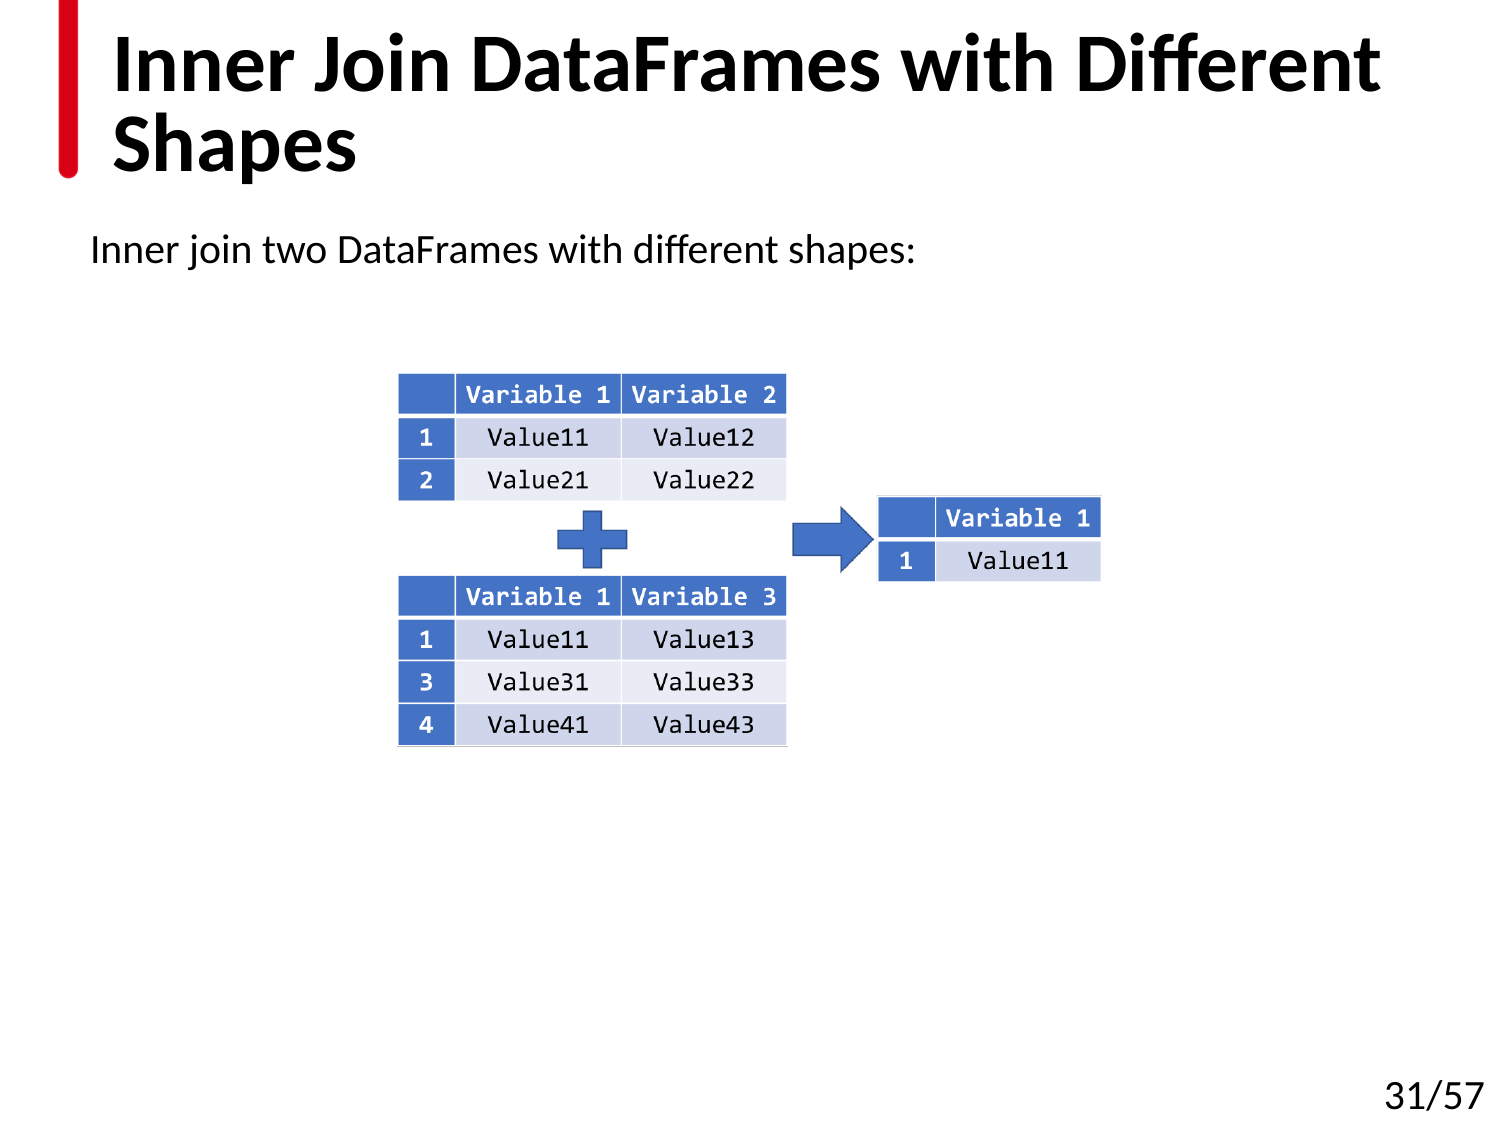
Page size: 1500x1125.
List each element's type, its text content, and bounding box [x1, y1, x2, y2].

title Inner Join DataFrames with Different Shapes [97, 0, 1500, 215]
picture [57, 0, 81, 200]
list Inner join two DataFrames with different shapes: [75, 214, 1425, 957]
picture [396, 368, 1104, 756]
